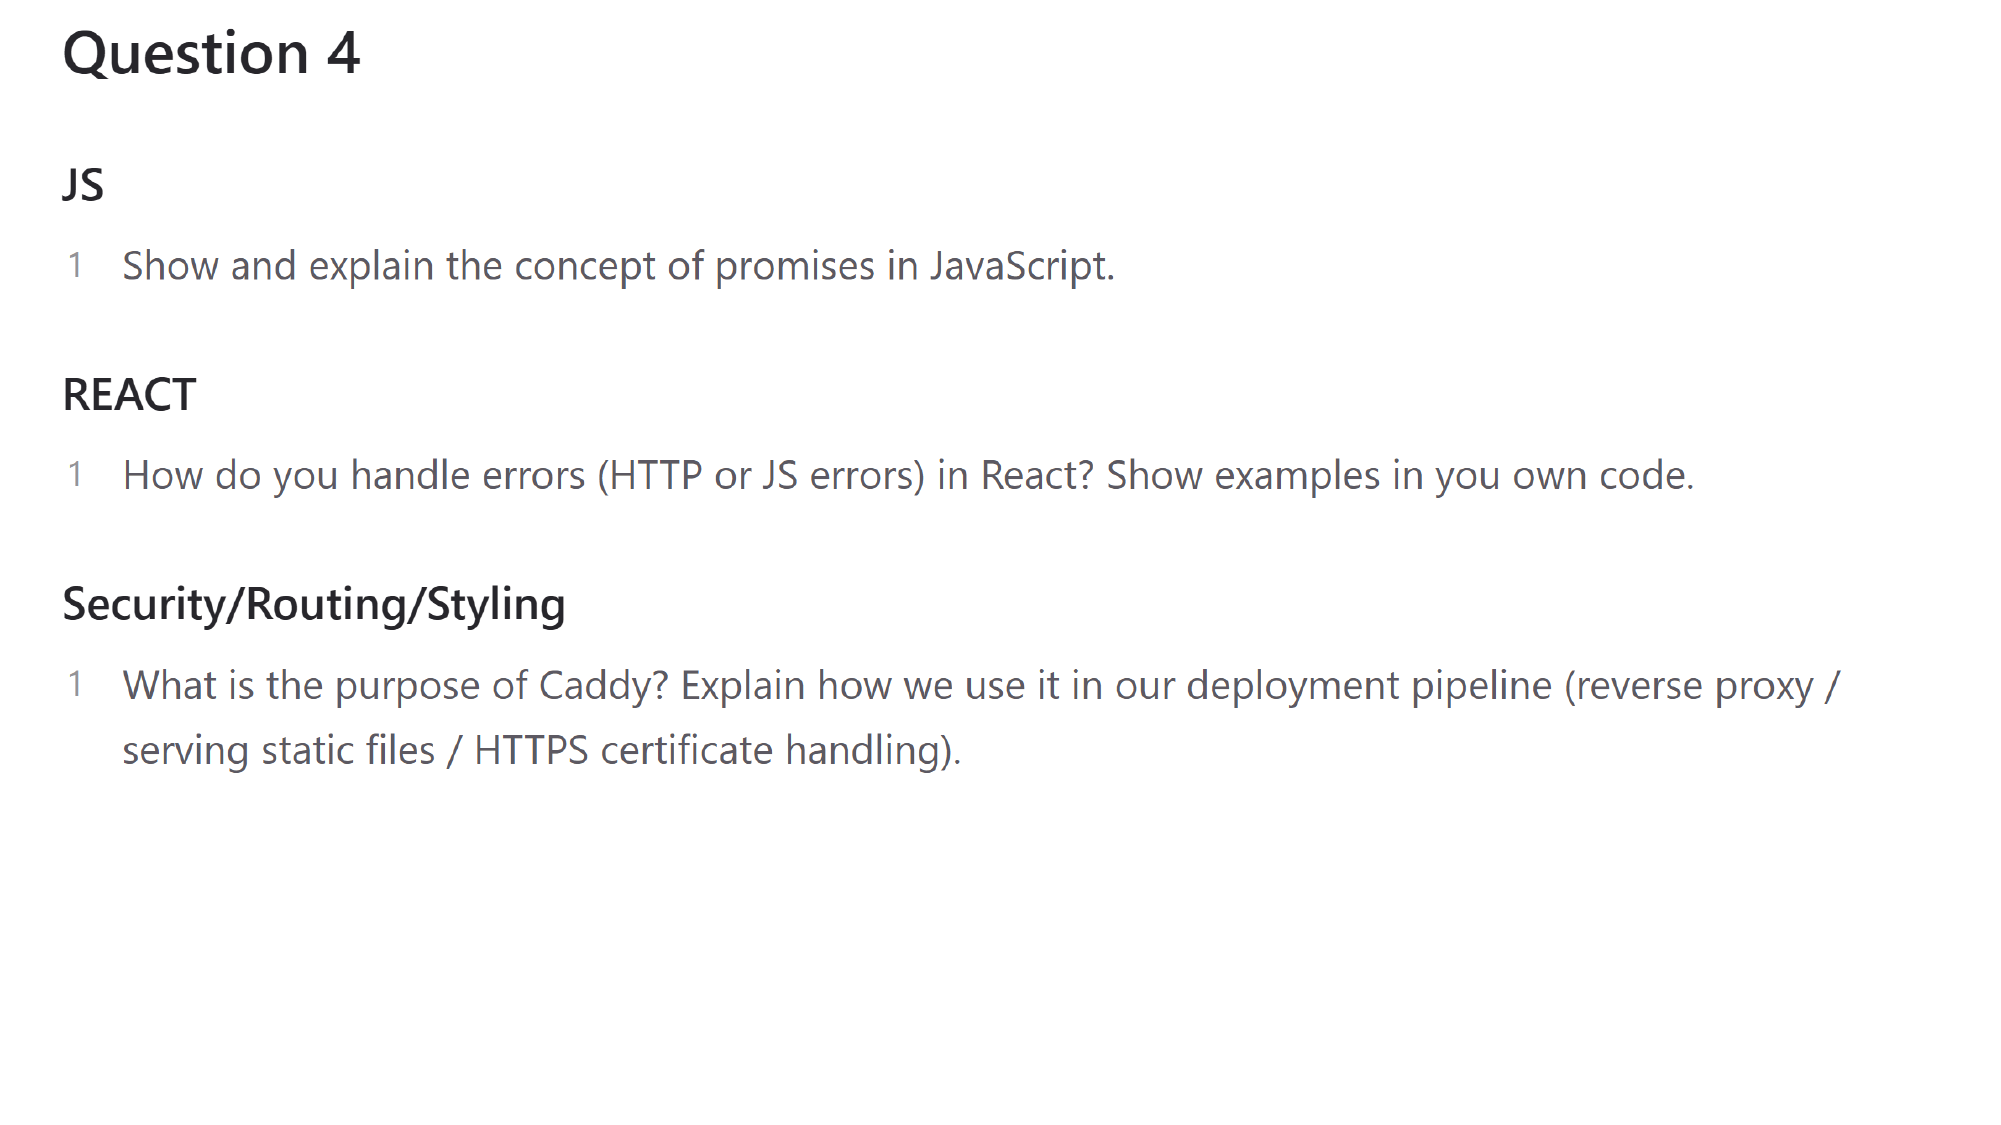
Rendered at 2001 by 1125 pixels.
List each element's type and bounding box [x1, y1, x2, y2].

picture [0, 0, 1948, 835]
